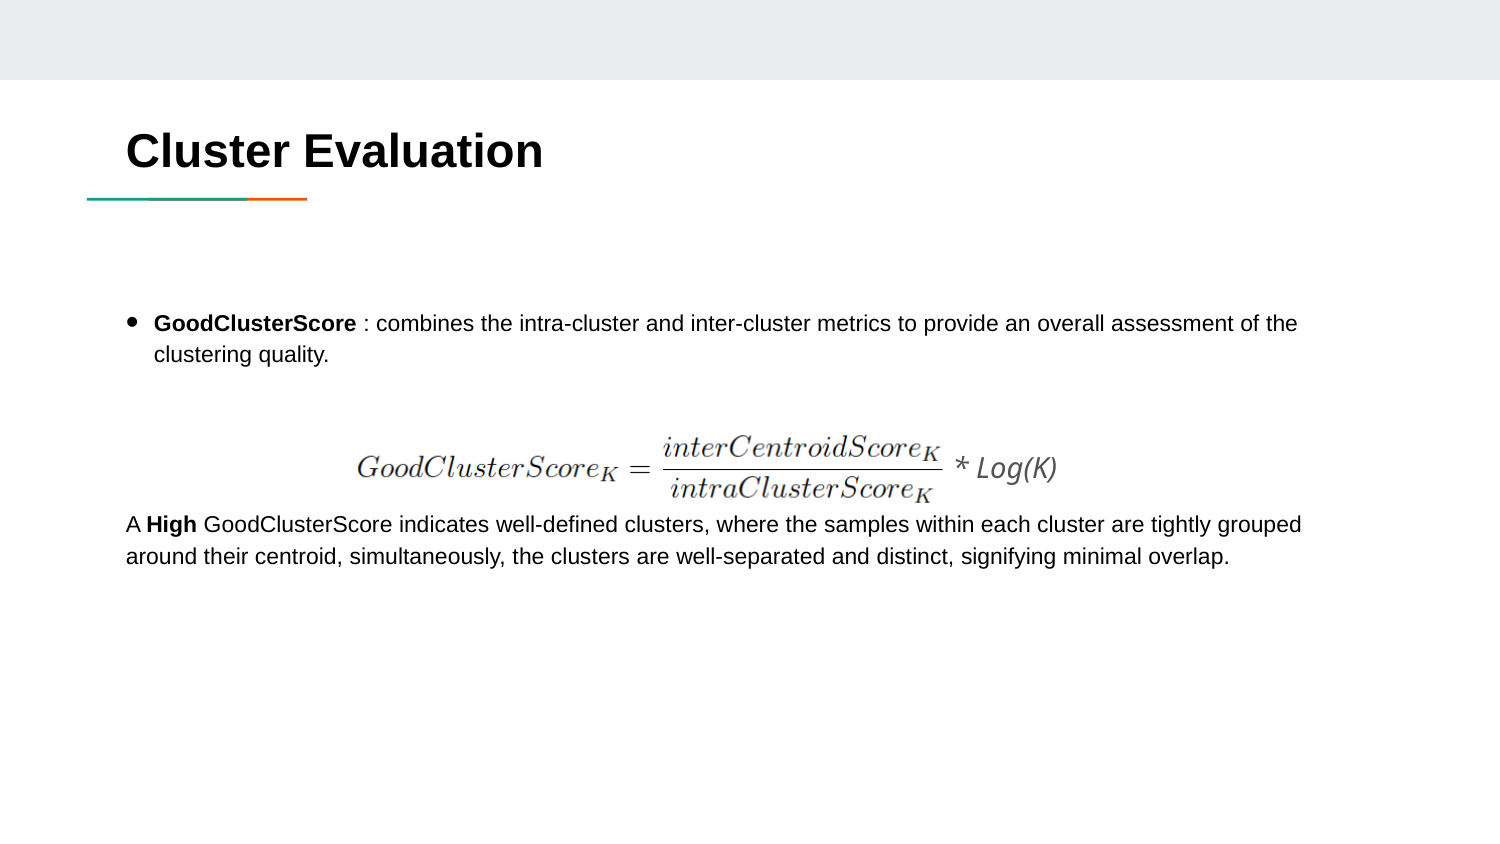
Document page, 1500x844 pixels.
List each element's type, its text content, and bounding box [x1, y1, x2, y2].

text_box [299, 420, 1092, 515]
title Cluster Evaluation [110, 105, 1373, 193]
list GoodClusterScore : combines the intra-cluster and inter-cluster metrics to provide an overall assessment of the clustering quality. A High GoodClusterScore indicates well-defined clusters, where the samples within each cluster are tightly grouped around their centroid, simultaneously, the clusters are well-separated and distinct, signifying minimal overlap. [110, 289, 1373, 687]
